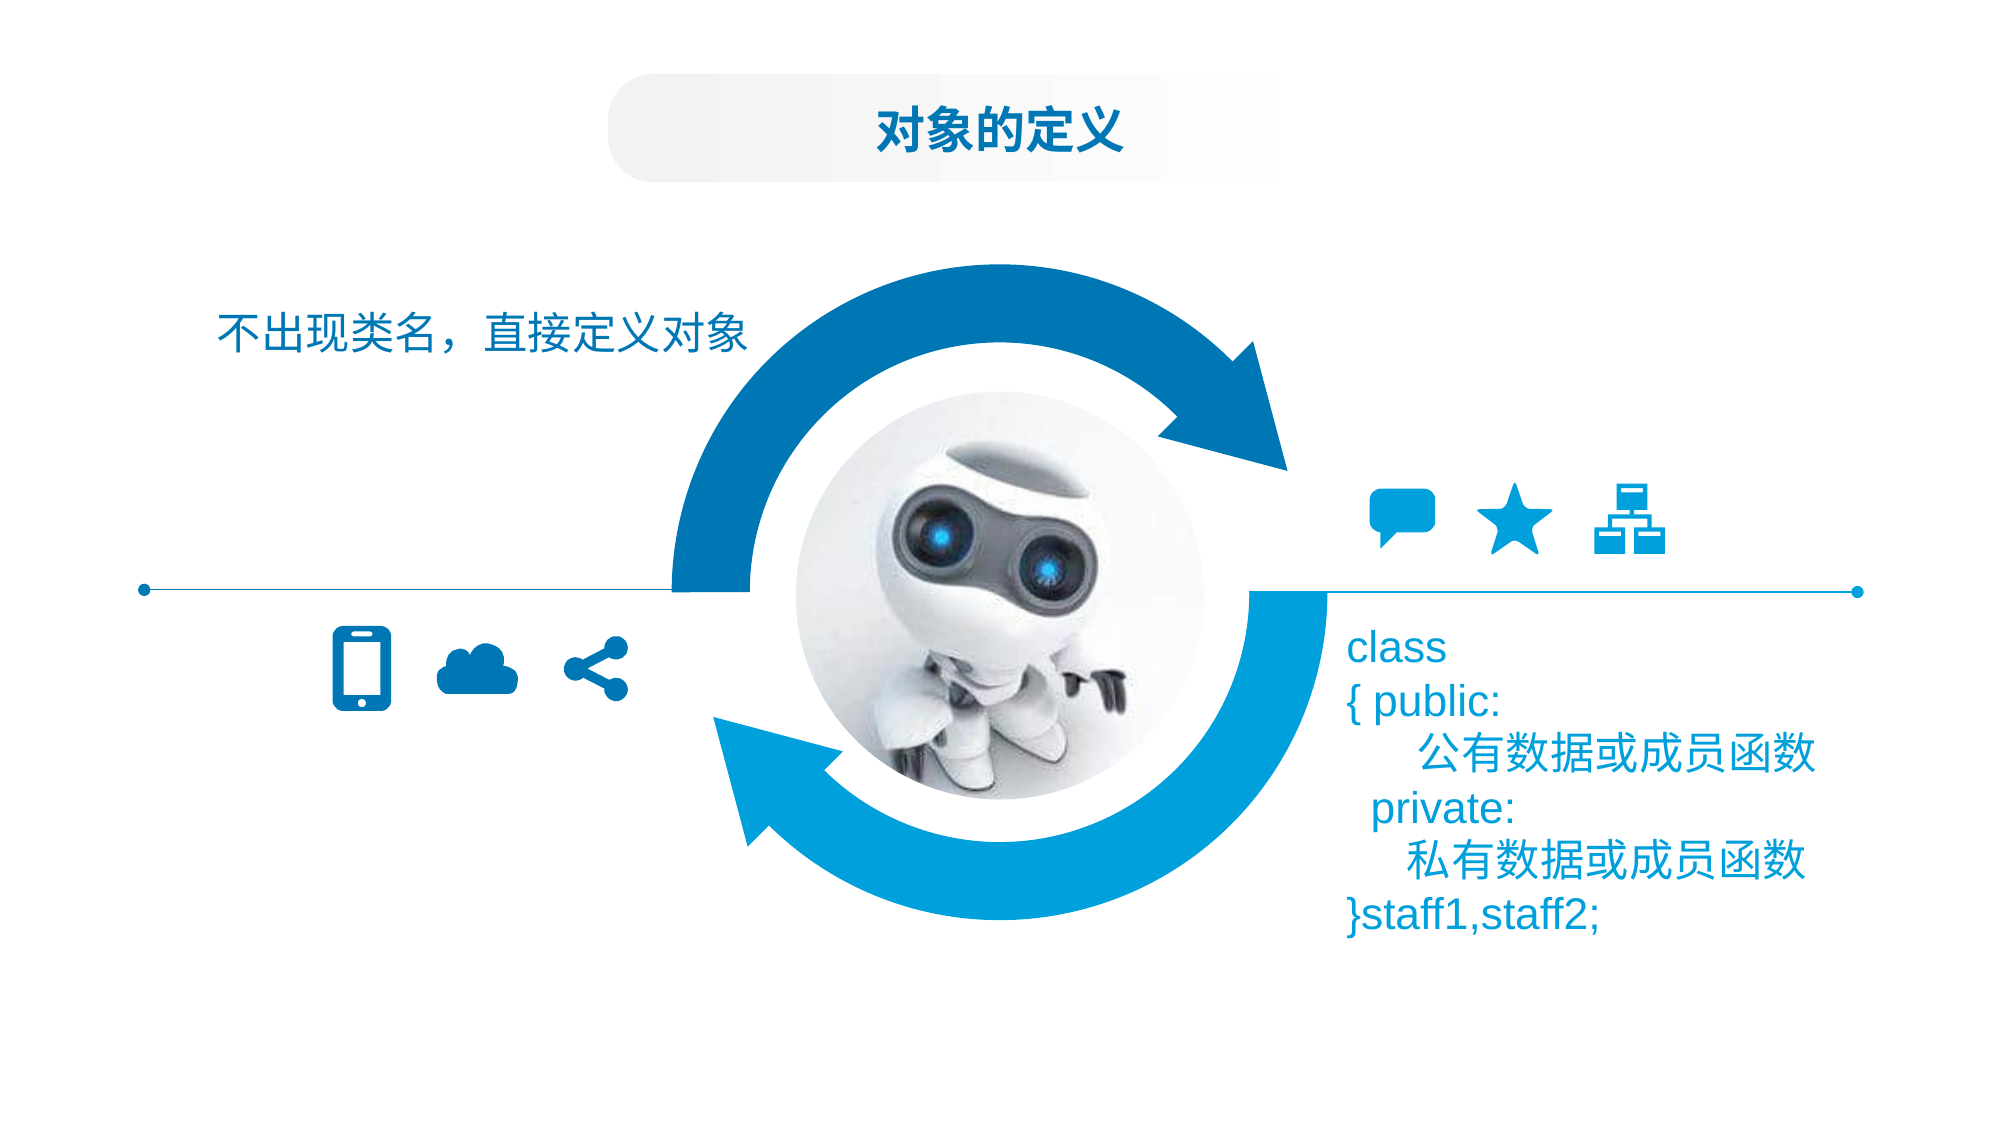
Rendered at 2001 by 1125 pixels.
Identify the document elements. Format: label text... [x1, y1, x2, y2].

text_box [1369, 488, 1436, 549]
text_box [436, 643, 518, 694]
text_box 对象的定义 [607, 73, 1393, 184]
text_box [671, 264, 1328, 921]
text_box 不出现类名，直接定义对象 [141, 278, 671, 385]
text_box [563, 636, 628, 702]
text_box [1594, 483, 1665, 554]
text_box [332, 625, 392, 711]
text_box class { public: 公有数据或成员函数 private: 私有数据或成员函数 }staff1,staff2; [1271, 593, 1793, 964]
text_box [1477, 482, 1553, 555]
